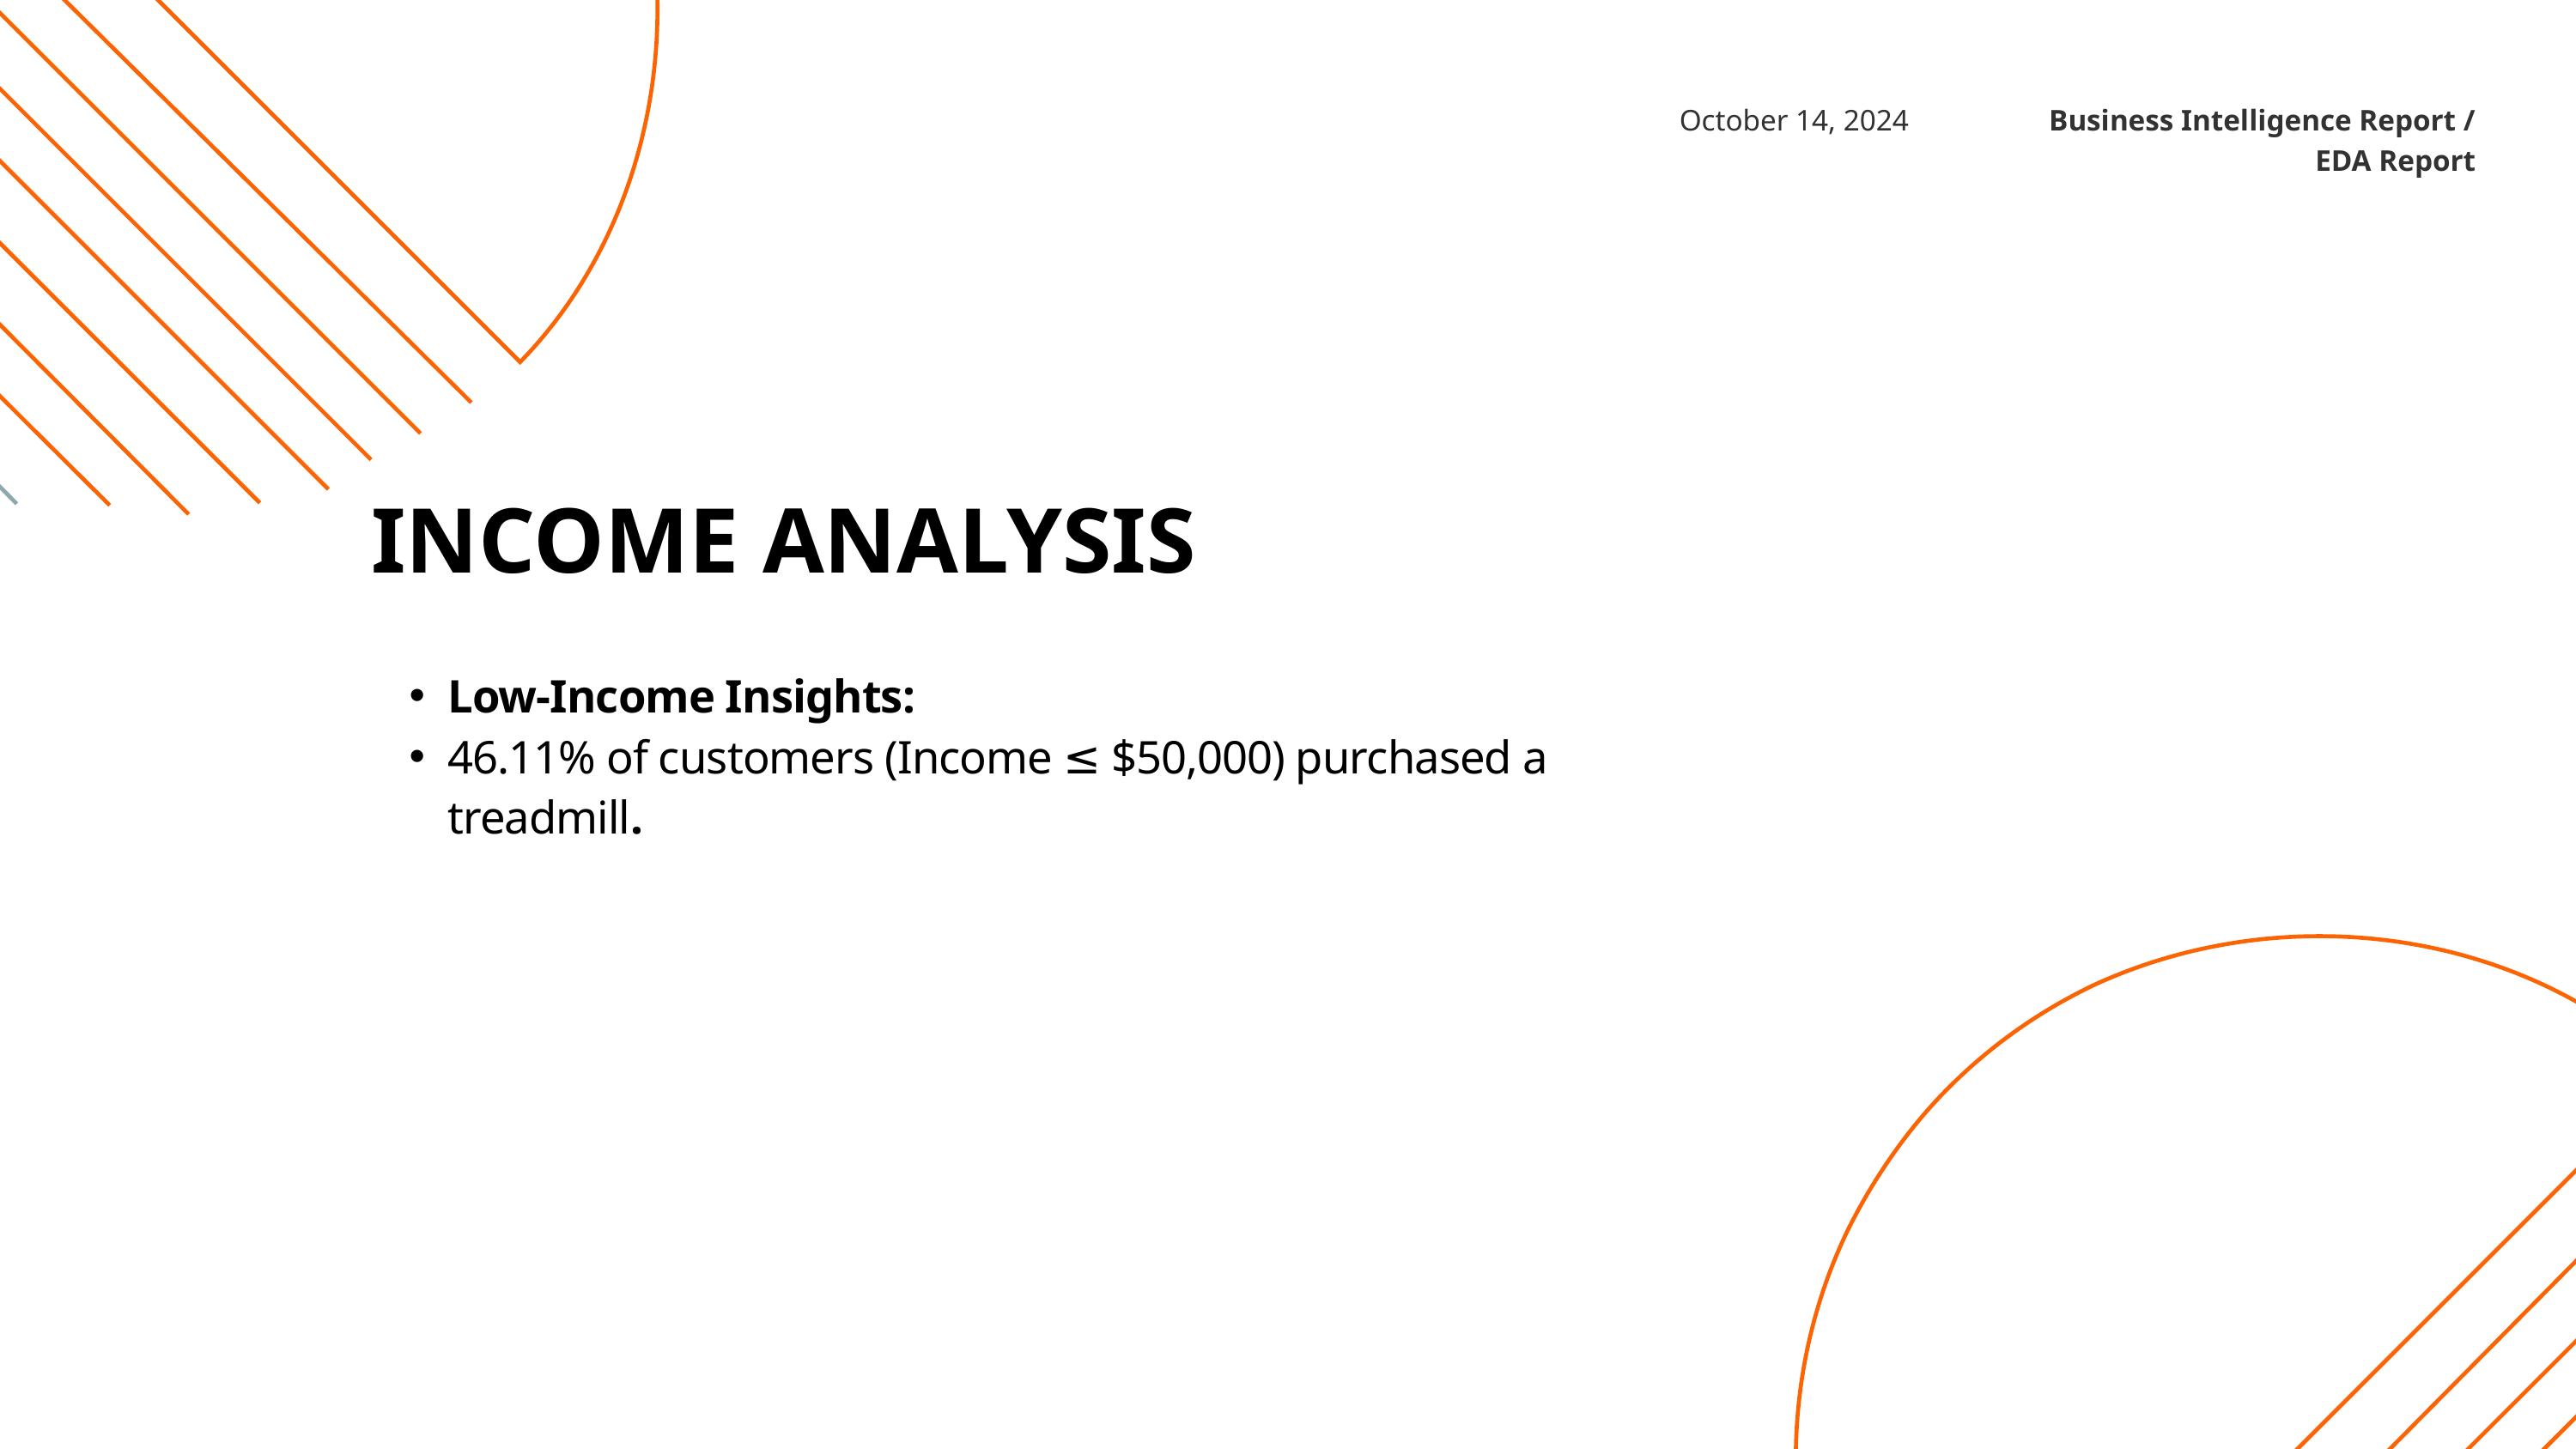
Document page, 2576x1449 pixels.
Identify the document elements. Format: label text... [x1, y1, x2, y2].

text_box Business Intelligence Report / EDA Report [1997, 96, 2476, 177]
text_box October 14, 2024 [1679, 96, 1949, 137]
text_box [0, 0, 851, 67]
text_box Low-Income Insights: 46.11% of customers (Income ≤ $50,000) purchased a treadmill. [371, 660, 1717, 844]
text_box INCOME ANALYSIS [371, 501, 1611, 591]
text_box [1603, 1014, 2576, 1449]
